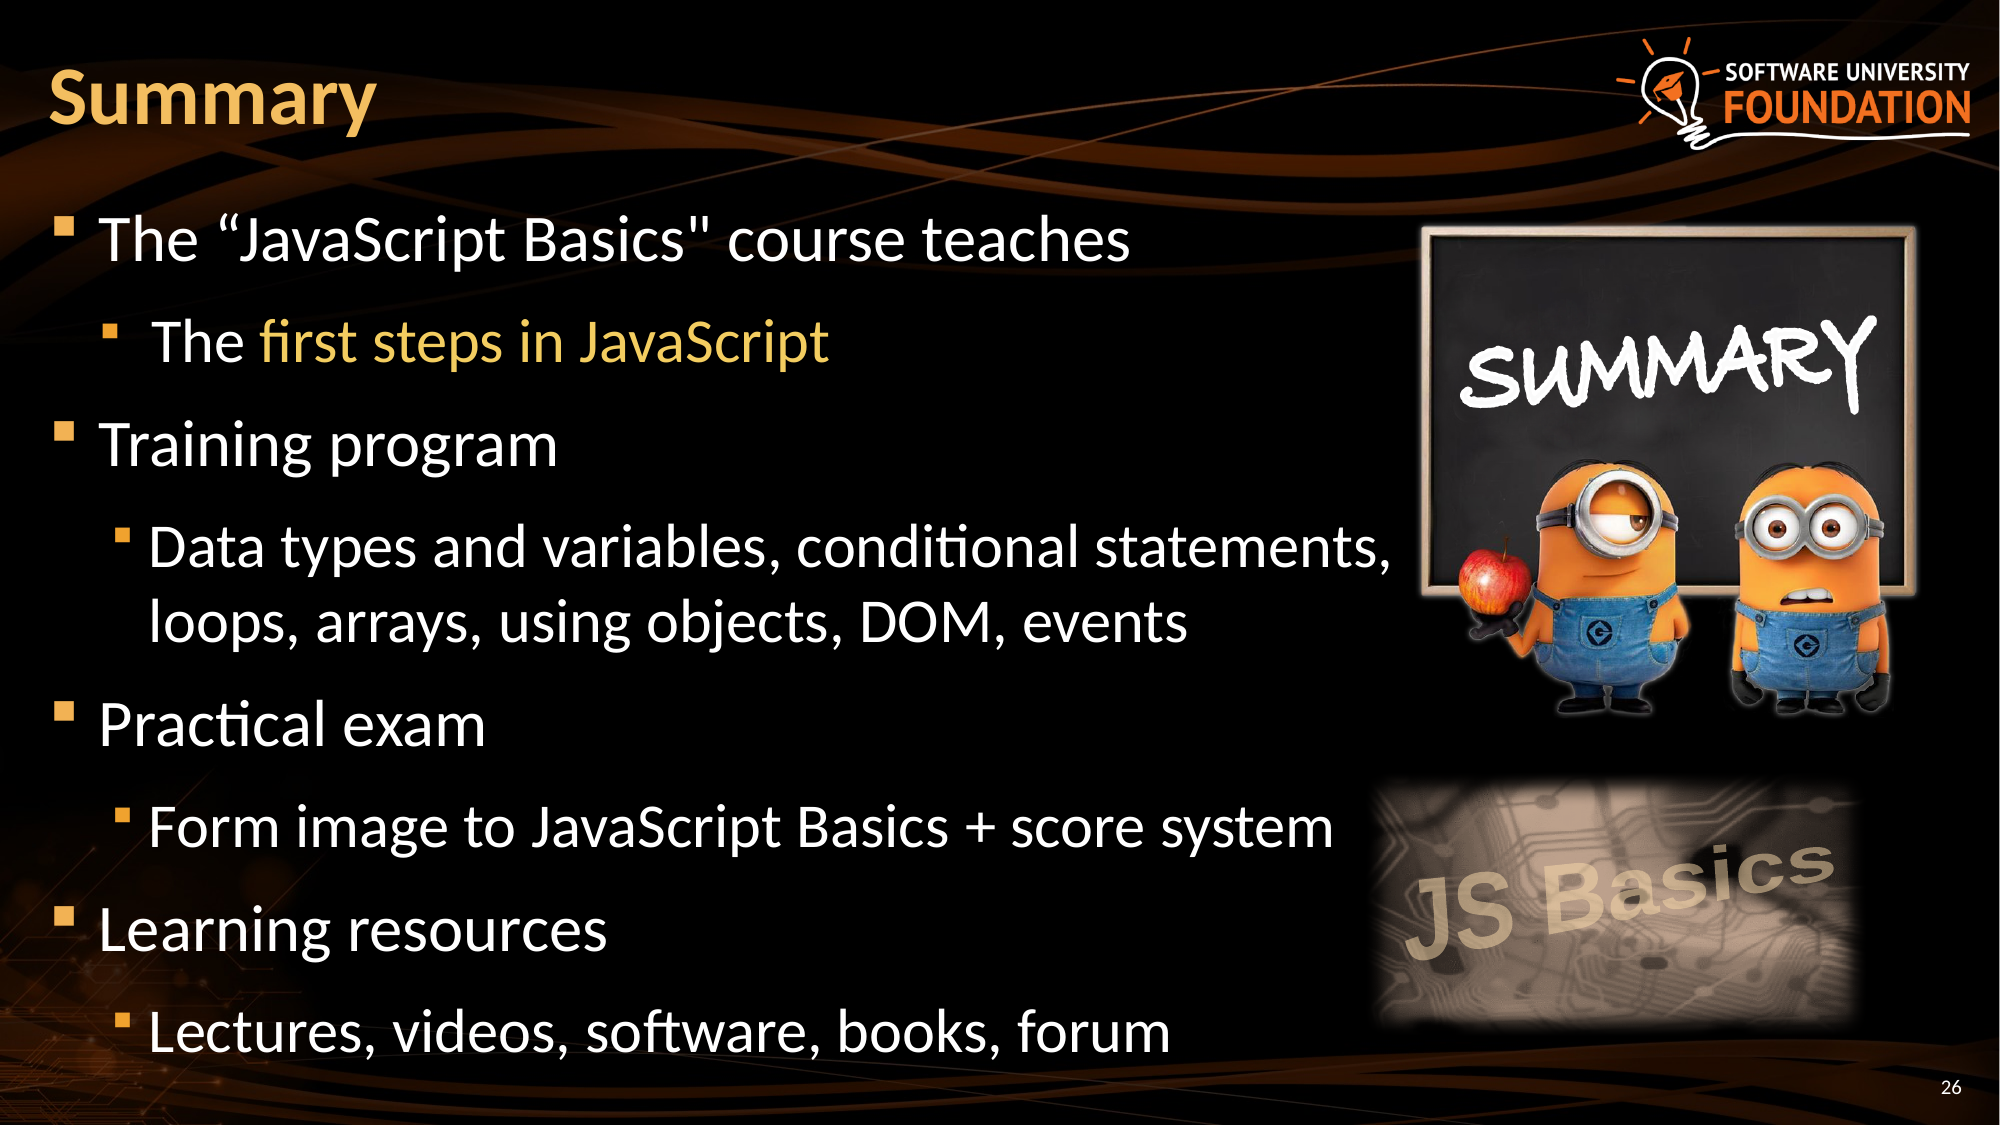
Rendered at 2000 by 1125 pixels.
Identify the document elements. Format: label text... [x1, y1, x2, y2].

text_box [1363, 770, 1869, 1038]
list The “JavaScript Basics" course teaches The first steps in JavaScript Training program Data types and variables, conditional statements, loops, arrays, using objects, DOM, events Practical exam Form image to JavaScript Basics + score system Learning resources Lectures, videos, software, books, forum [31, 188, 1968, 1103]
title Summary [30, 6, 1602, 189]
picture [0, 0, 2000, 1125]
